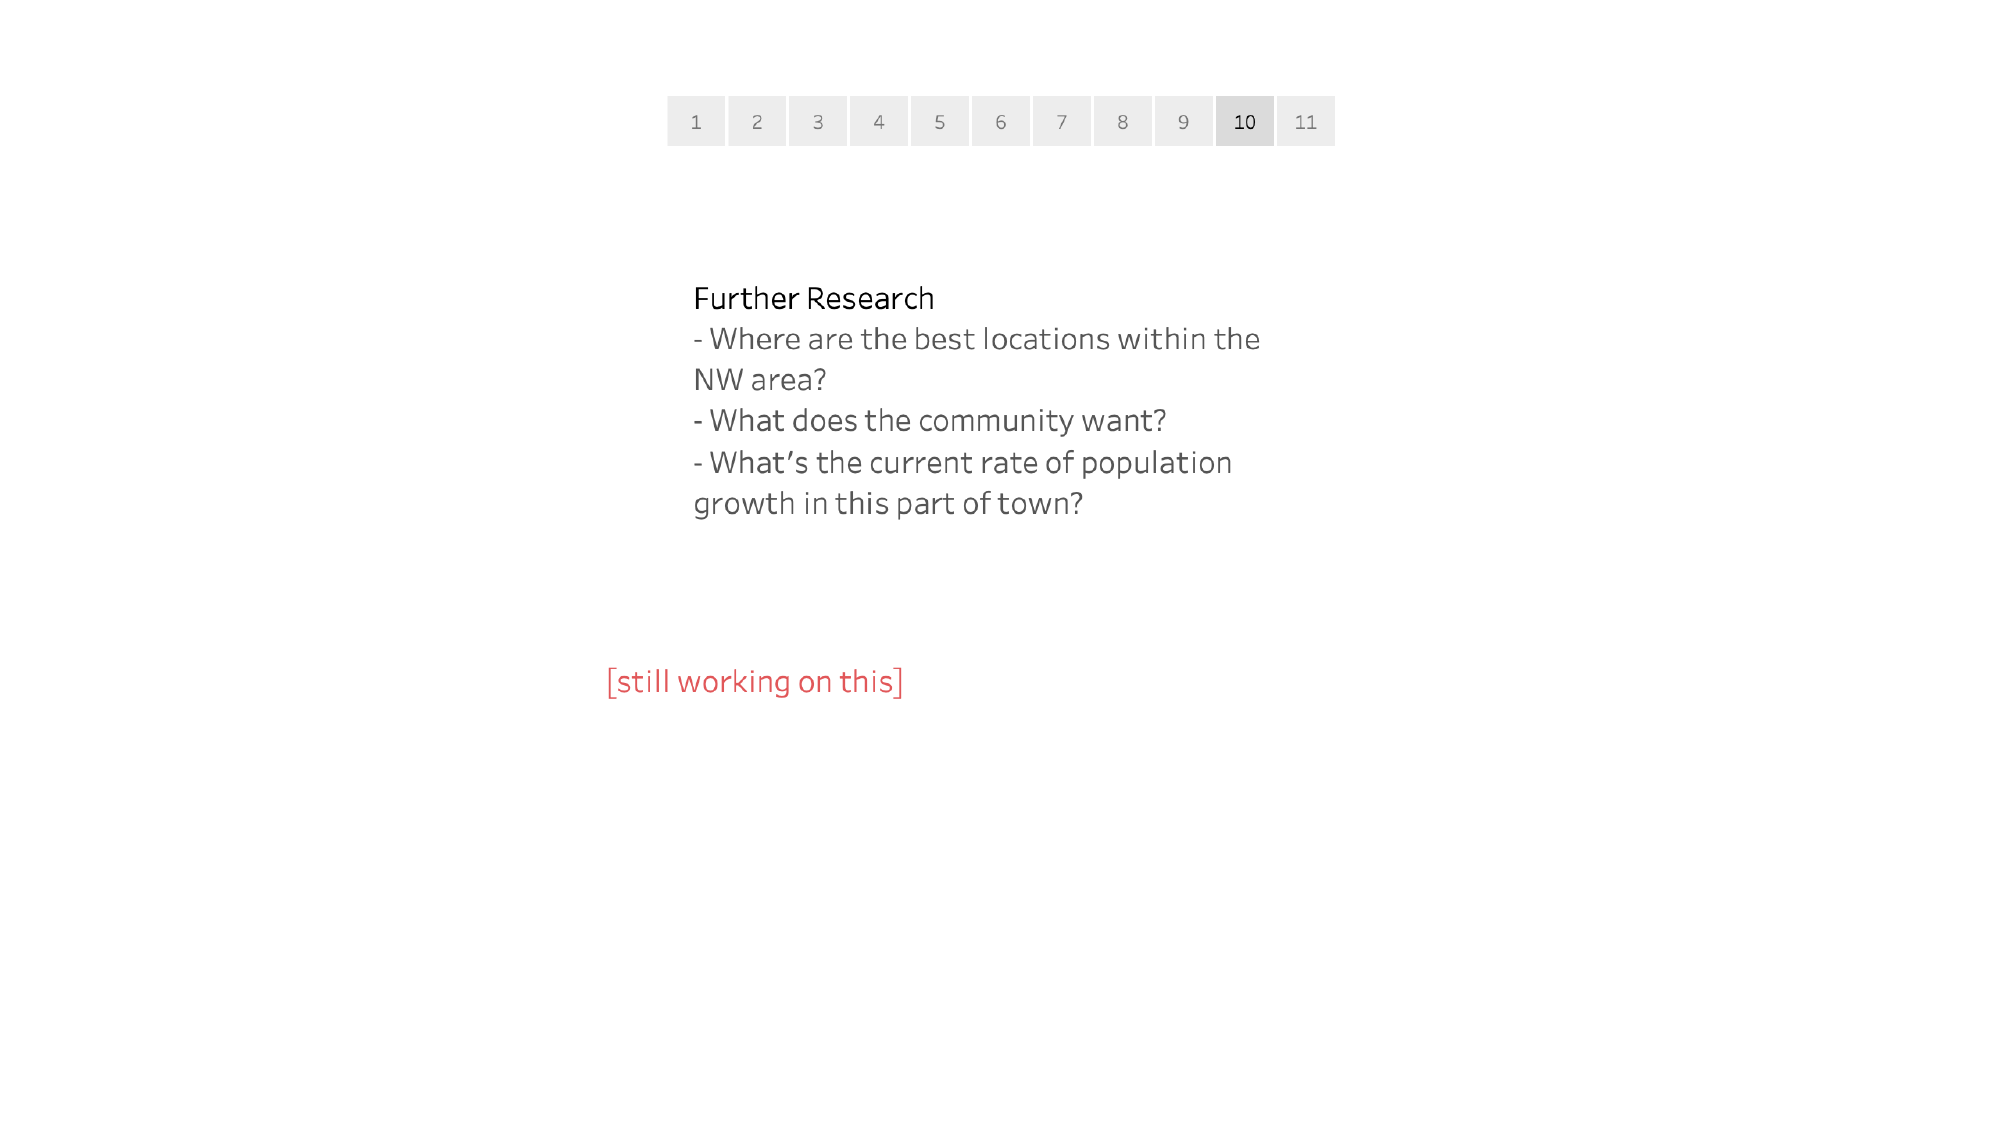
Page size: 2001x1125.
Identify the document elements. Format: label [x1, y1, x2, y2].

picture [206, 47, 1794, 1078]
